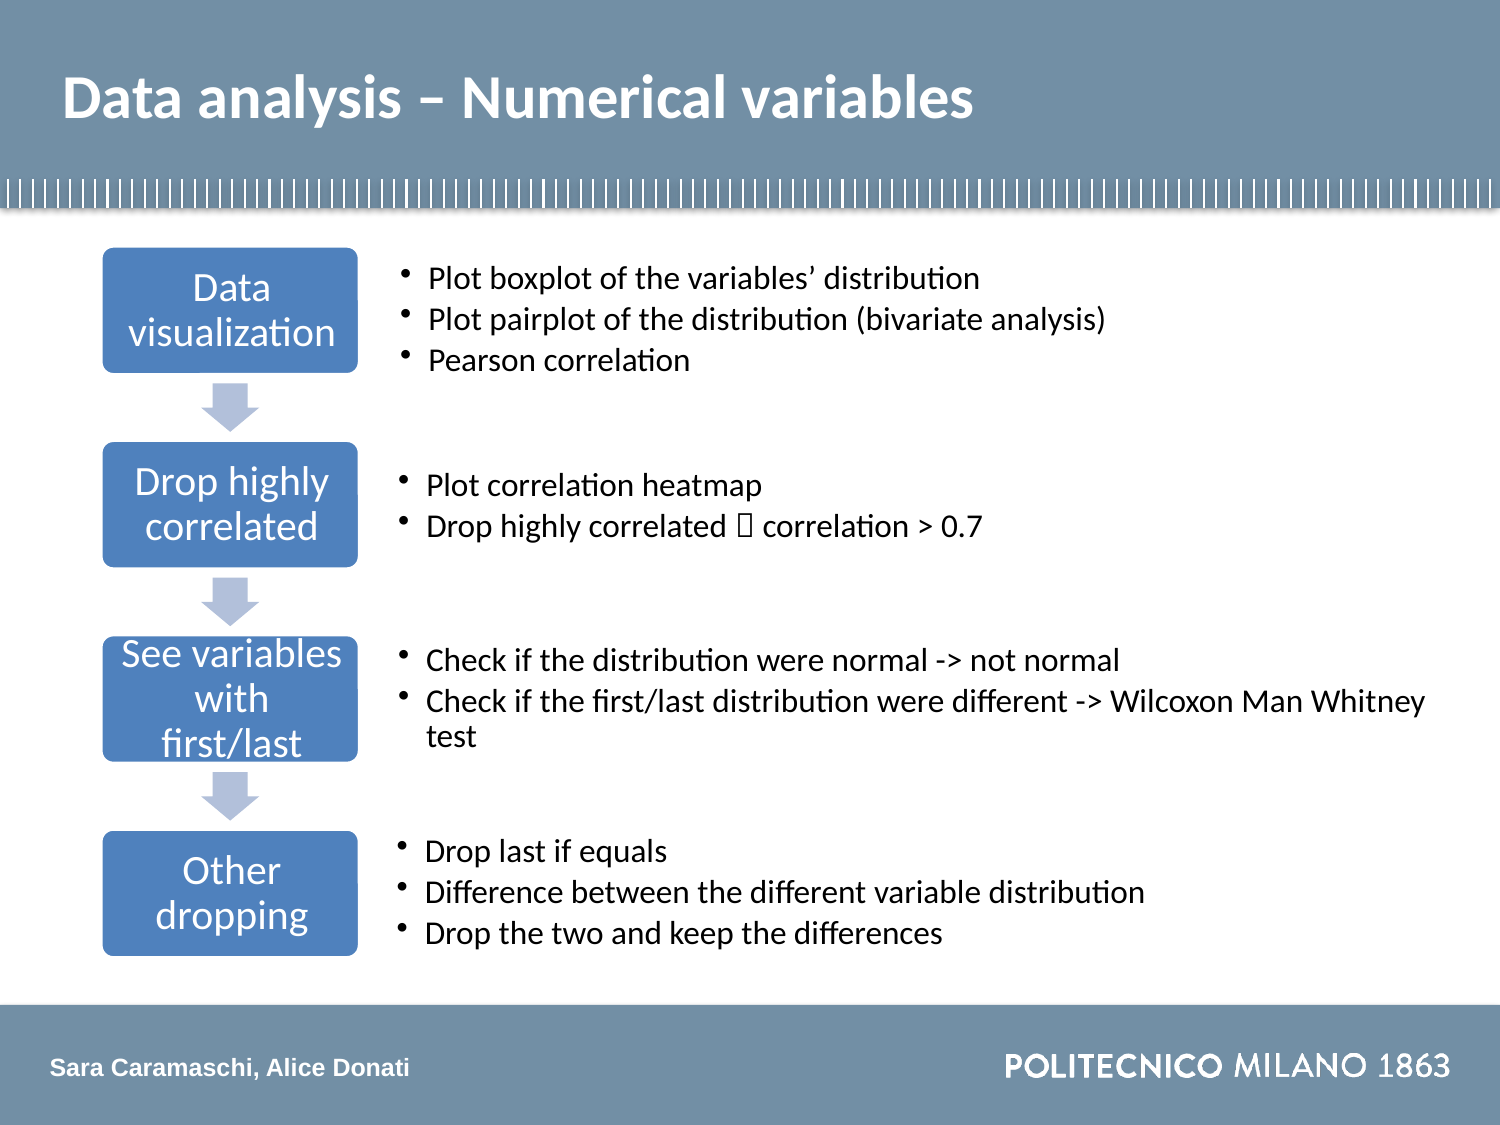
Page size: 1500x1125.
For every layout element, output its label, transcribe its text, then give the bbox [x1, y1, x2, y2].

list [0, 244, 507, 959]
text_box Drop last if equals Difference between the different variable distribution Drop the two and keep the differences [385, 837, 1398, 989]
picture [999, 1041, 1456, 1089]
title Data analysis – Numerical variables [47, 48, 1455, 146]
text_box Check if the distribution were normal -> not normal Check if the first/last distribution were different -> Wilcoxon Man Whitney test [510, 621, 1455, 776]
text_box Plot correlation heatmap Drop highly correlated  correlation > 0.7 [510, 450, 1237, 563]
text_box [388, 224, 1278, 439]
